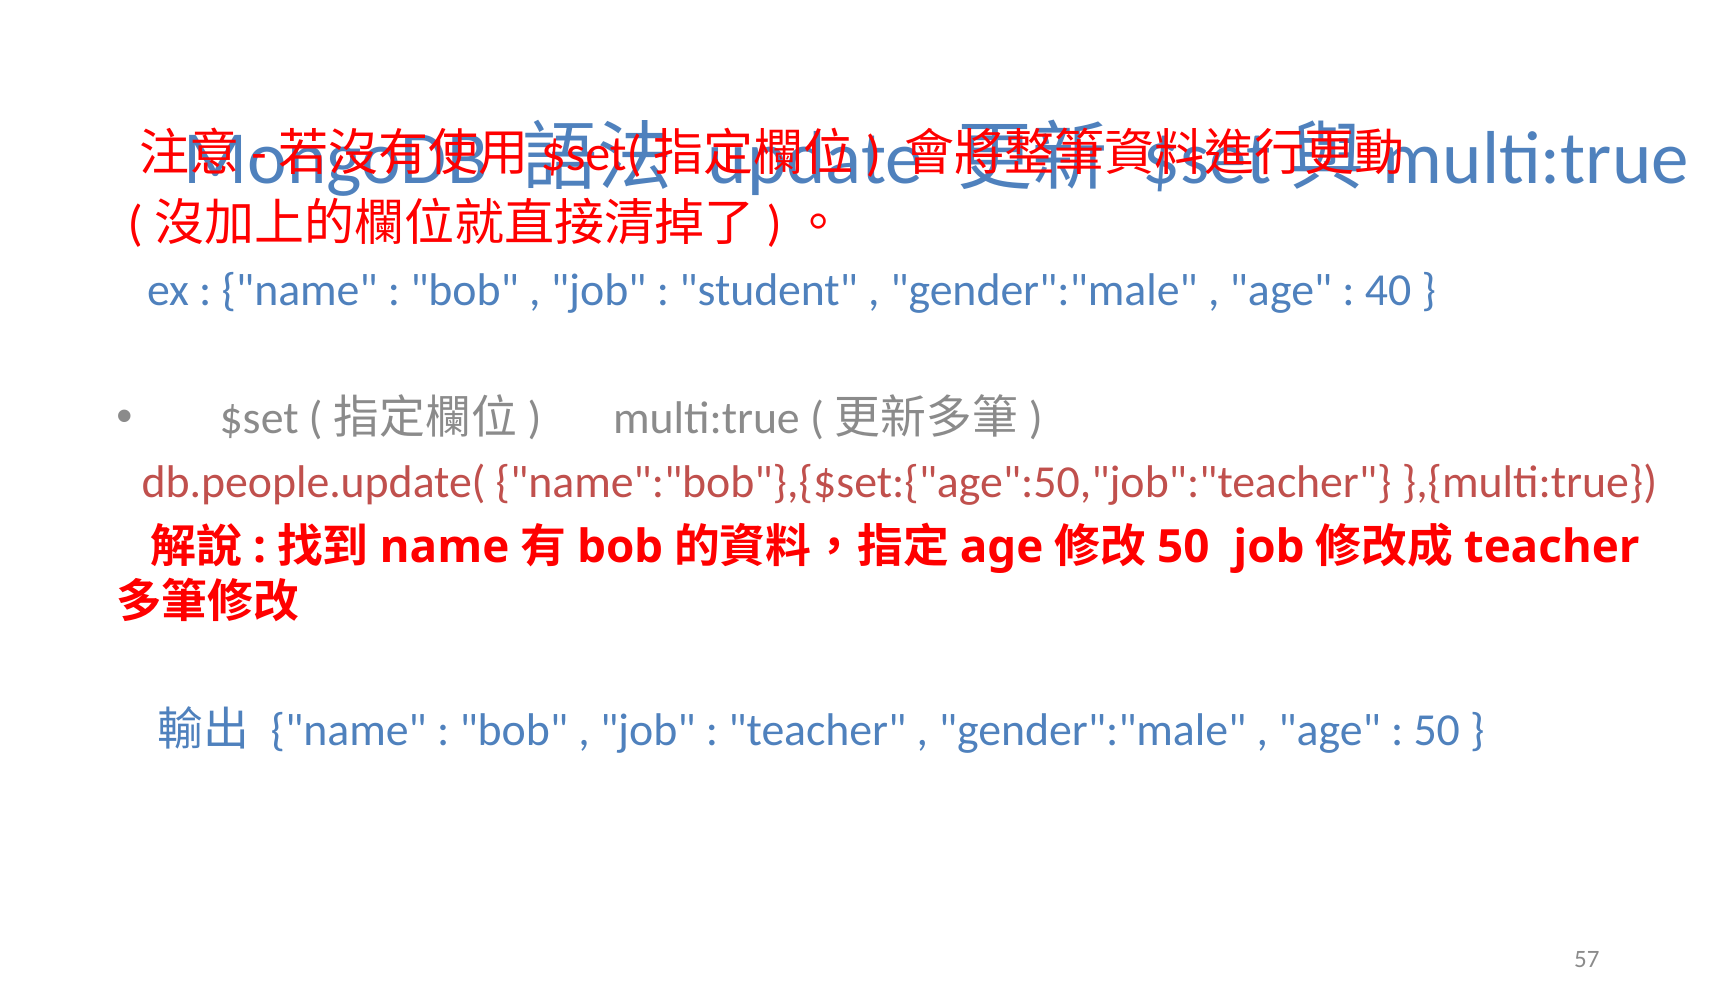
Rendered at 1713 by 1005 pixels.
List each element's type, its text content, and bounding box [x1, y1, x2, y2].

list 注意-若沒有使用$set(指定欄位) 會將整筆資料進行更動 (沒加上的欄位就直接清掉了)。 ex : {"name" : "bob" , "job" : "student" , "gender":"male" , "age" : 40 } $set (指定欄位) multi:true (更新多筆) db.people.update( {"name":"bob"},{$set:{"age":50,"job":"teacher"} },{multi:true}) 解說:找到name有bob的資料，指定age修改50 job修改成teacher 多筆修改 輸出 {"name" : "bob" , "job" : "teacher" , "gender":"male" , "age" : 50 } [88, 245, 1713, 892]
title MongoDB 語法 update 更新 $set與multi:true [88, 76, 1713, 231]
slide_number 57 [1227, 930, 1628, 984]
